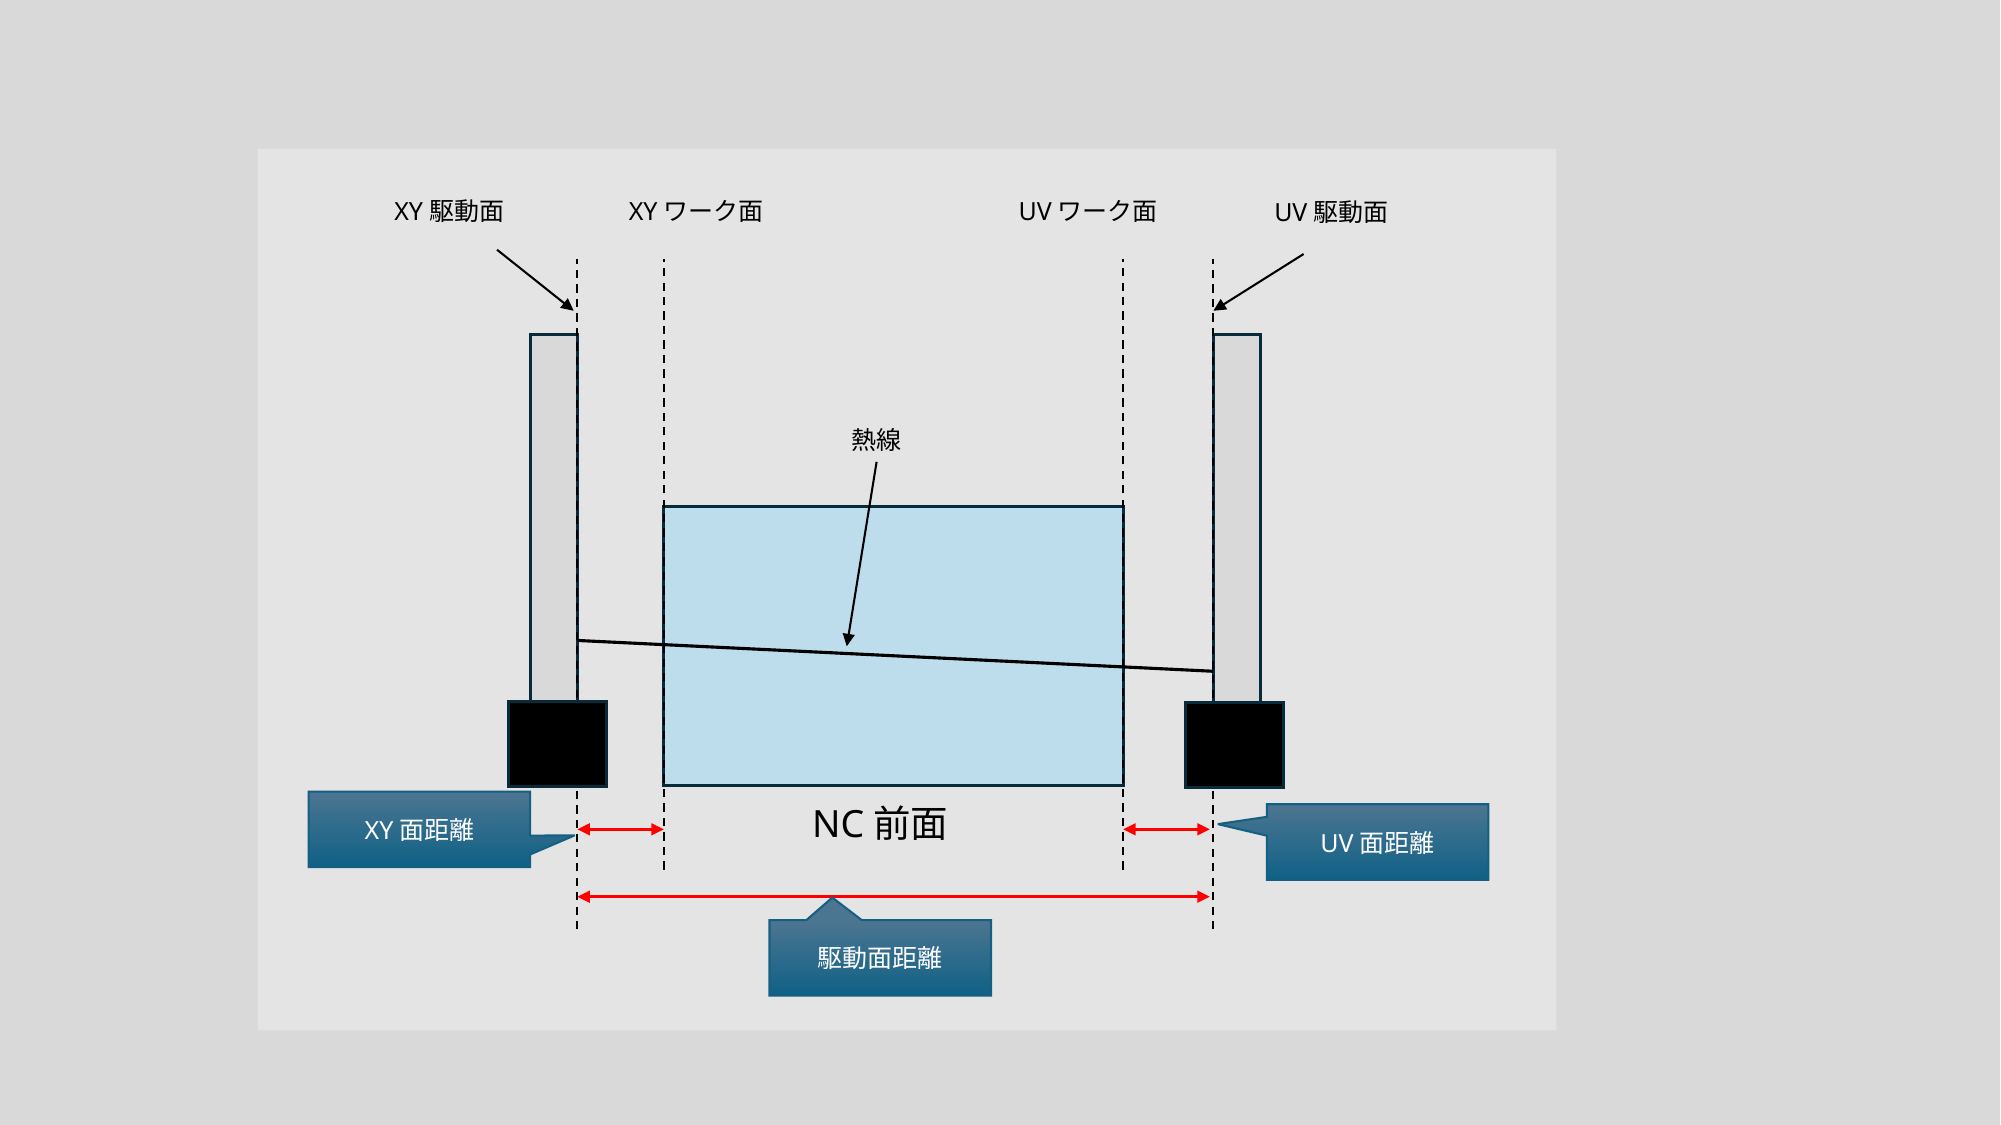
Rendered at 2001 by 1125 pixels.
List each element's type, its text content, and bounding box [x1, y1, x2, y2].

text_box [1184, 701, 1212, 789]
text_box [496, 249, 575, 312]
text_box [665, 672, 1122, 787]
text_box NC前面 [797, 792, 964, 852]
text_box 駆動面距離 [768, 898, 993, 997]
text_box XY面距離 [307, 790, 576, 869]
text_box [529, 333, 576, 700]
text_box UV駆動面 [1259, 189, 1404, 235]
text_box 熱線 [836, 417, 917, 462]
text_box [878, 505, 1122, 639]
text_box [507, 700, 576, 788]
text_box XY駆動面 [379, 188, 520, 233]
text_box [578, 639, 663, 672]
text_box UV面距離 [1217, 803, 1490, 881]
text_box [256, 147, 1558, 1032]
text_box [1214, 701, 1285, 789]
text_box XYワーク面 [614, 188, 779, 233]
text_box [1124, 639, 1212, 672]
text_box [846, 462, 878, 647]
text_box [578, 700, 608, 788]
text_box [665, 505, 846, 639]
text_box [1212, 253, 1305, 312]
text_box [1214, 333, 1262, 701]
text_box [665, 639, 1122, 672]
text_box UVワーク面 [1003, 188, 1173, 233]
